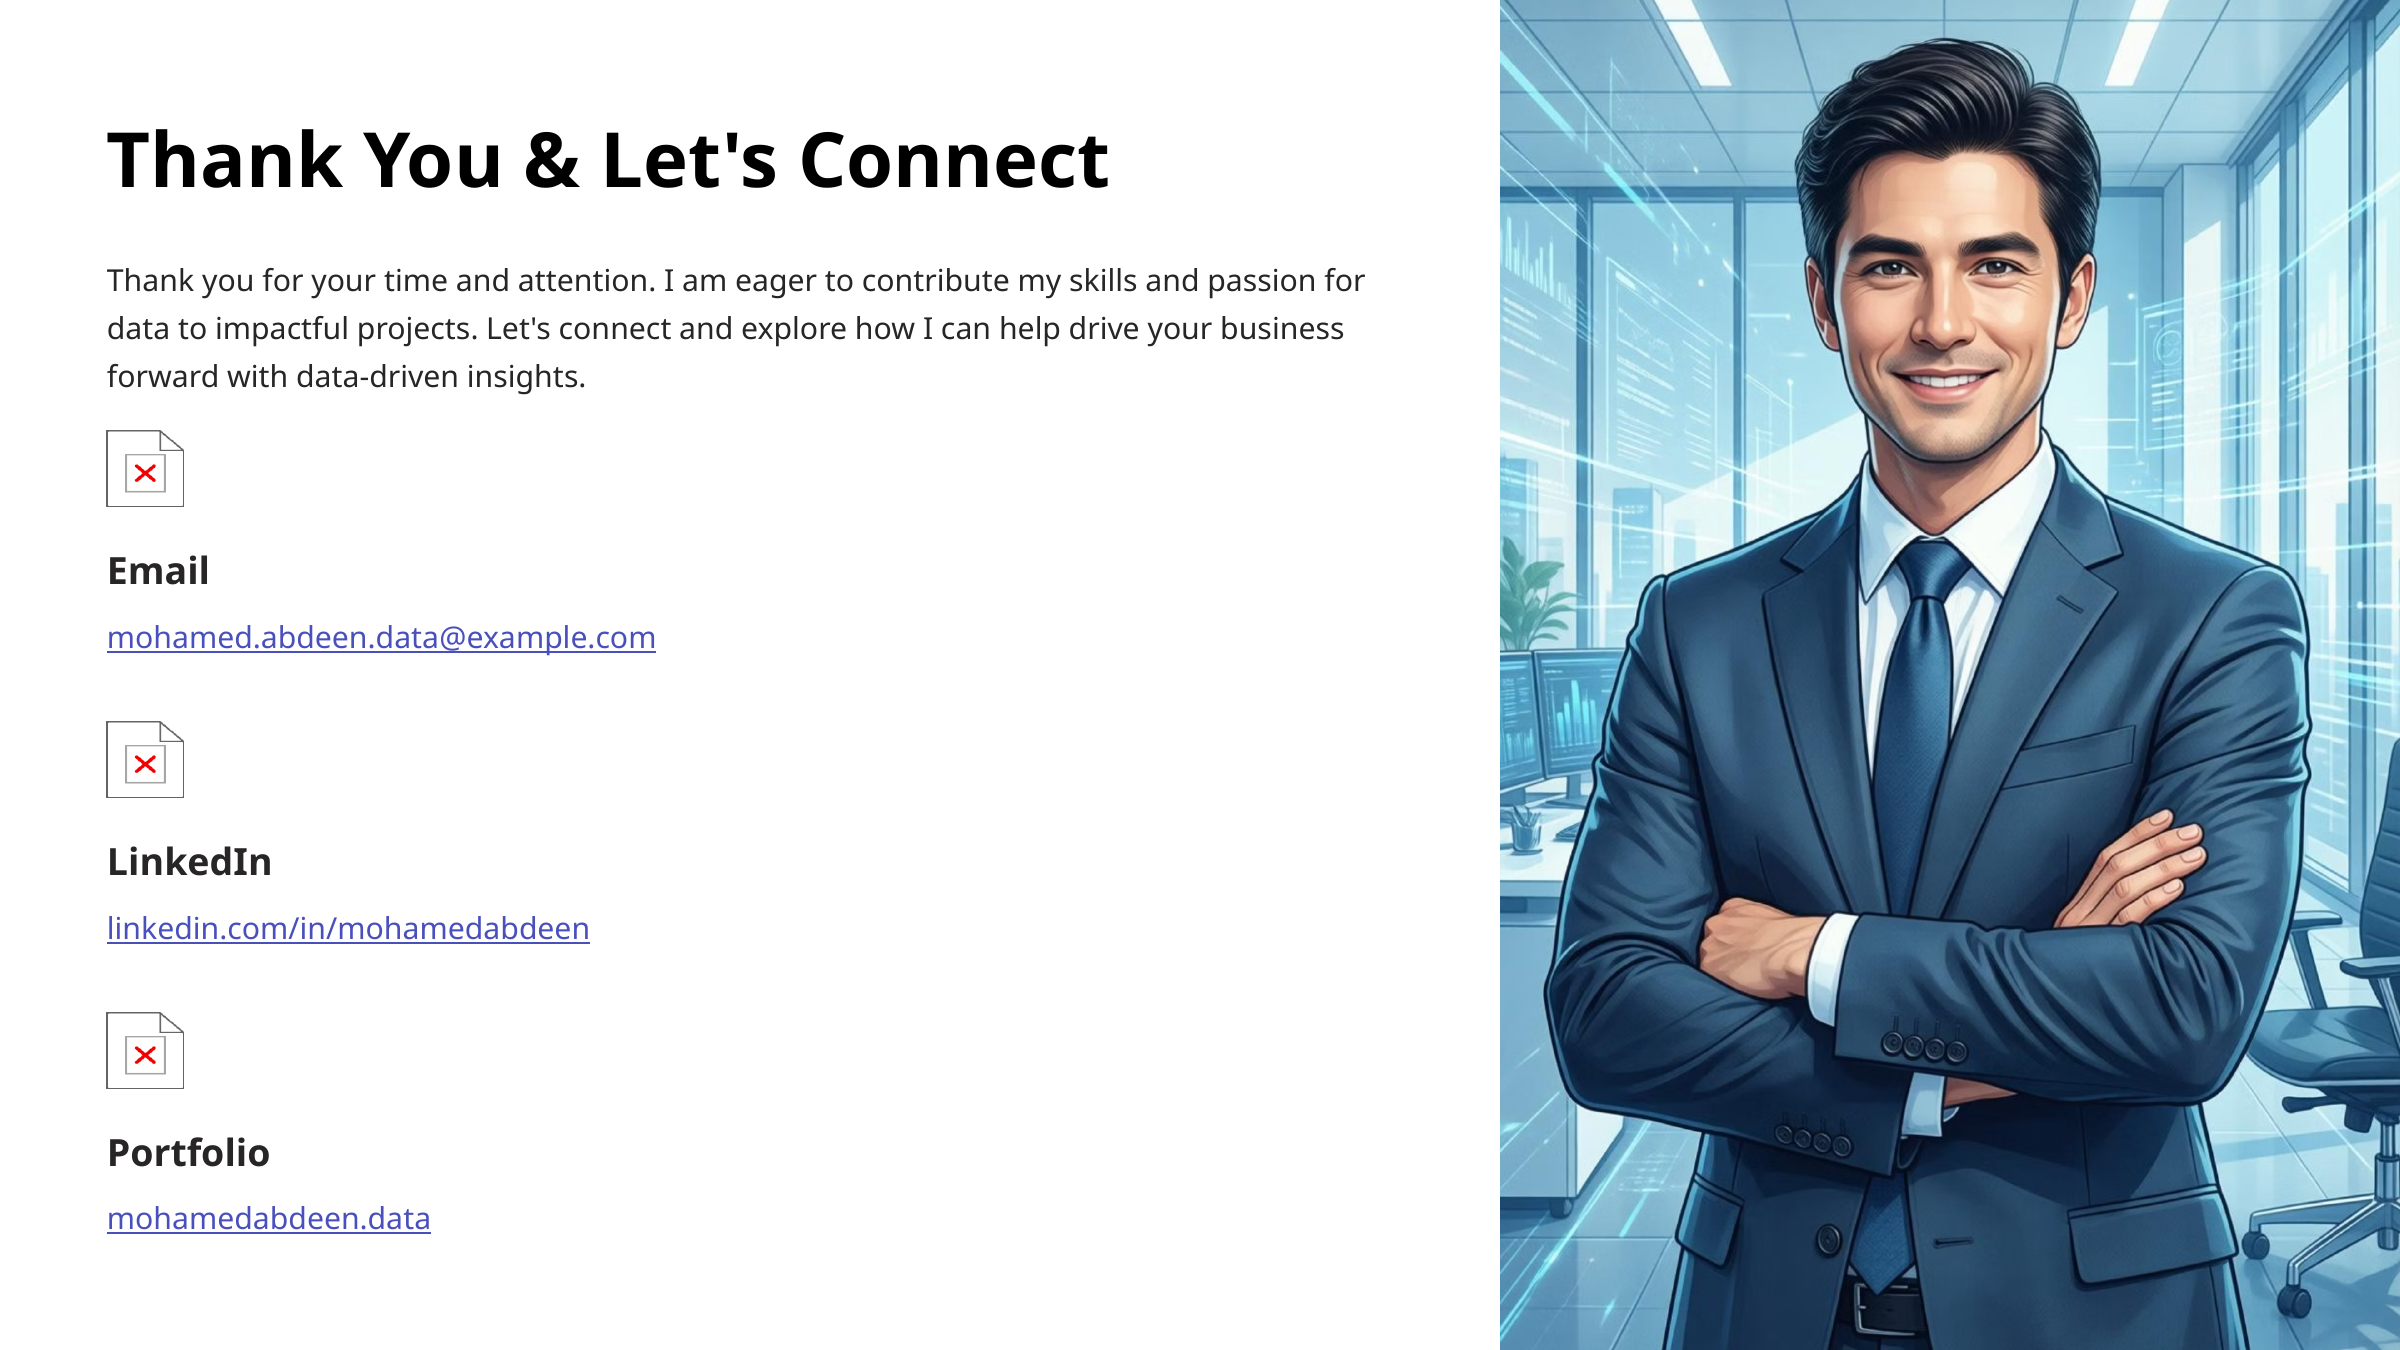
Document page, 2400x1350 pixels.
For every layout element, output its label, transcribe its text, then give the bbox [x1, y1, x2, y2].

text_box linkedin.com/in/mohamedabdeen [106, 902, 1393, 951]
text_box mohamed.abdeen.data@example.com [106, 611, 1393, 661]
text_box mohamedabdeen.data [106, 1192, 1393, 1242]
text_box Thank You & Let's Connect [106, 108, 1109, 204]
picture [106, 721, 184, 798]
text_box LinkedIn [106, 835, 489, 884]
picture [1499, 0, 2400, 1350]
picture [106, 430, 184, 508]
text_box Portfolio [106, 1126, 489, 1175]
text_box Email [106, 545, 489, 594]
text_box Thank you for your time and attention. I am eager to contribute my skills and passion for data to impactful projects. Let's connect and explore how I can help drive your business forward with data-driven insights. [106, 249, 1393, 397]
picture [106, 1012, 184, 1089]
